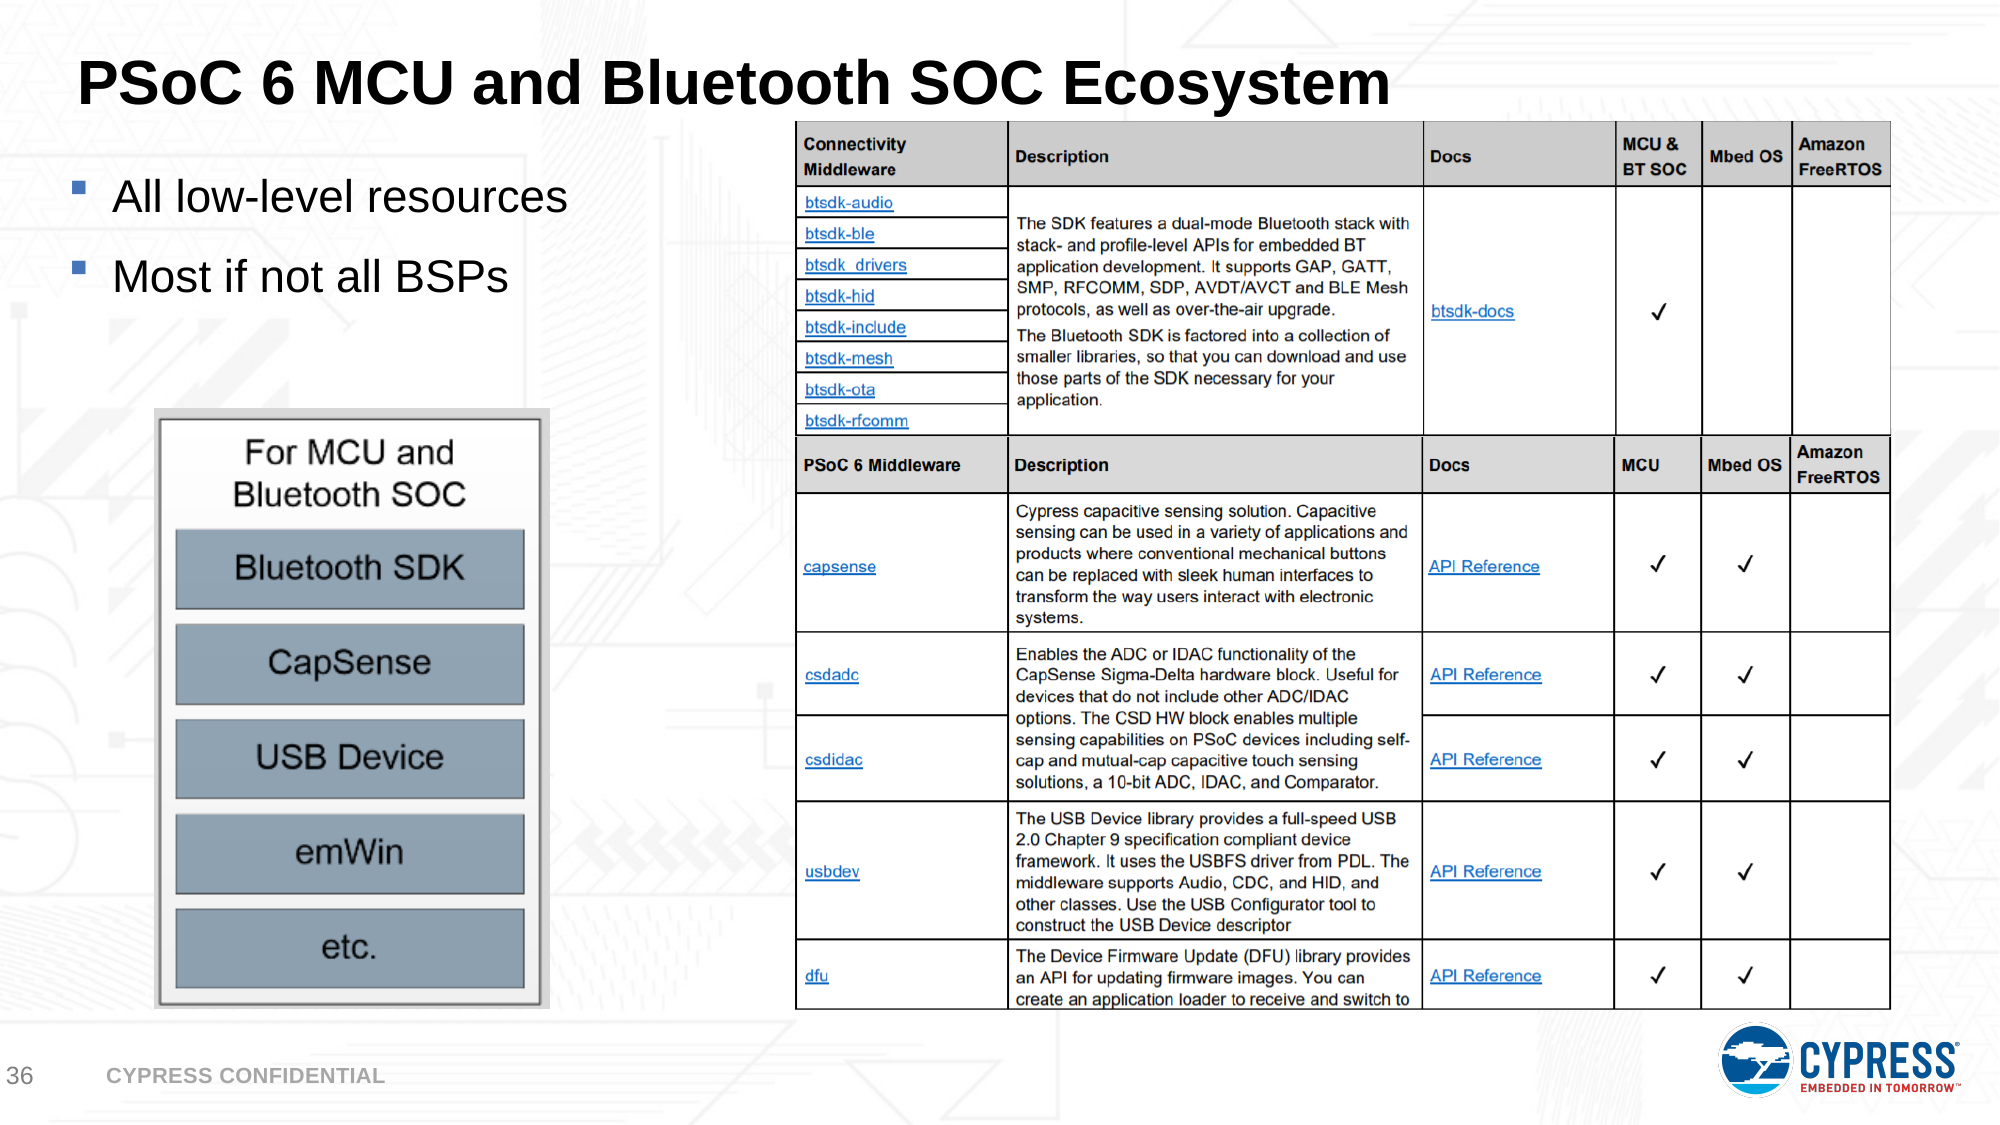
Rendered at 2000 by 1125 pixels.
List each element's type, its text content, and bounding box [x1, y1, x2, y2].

title PSoC 6 MCU and Bluetooth SOC Ecosystem [61, 41, 1938, 127]
picture [0, 0, 2000, 1125]
list All low-level resources Most if not all BSPs [53, 158, 708, 1009]
